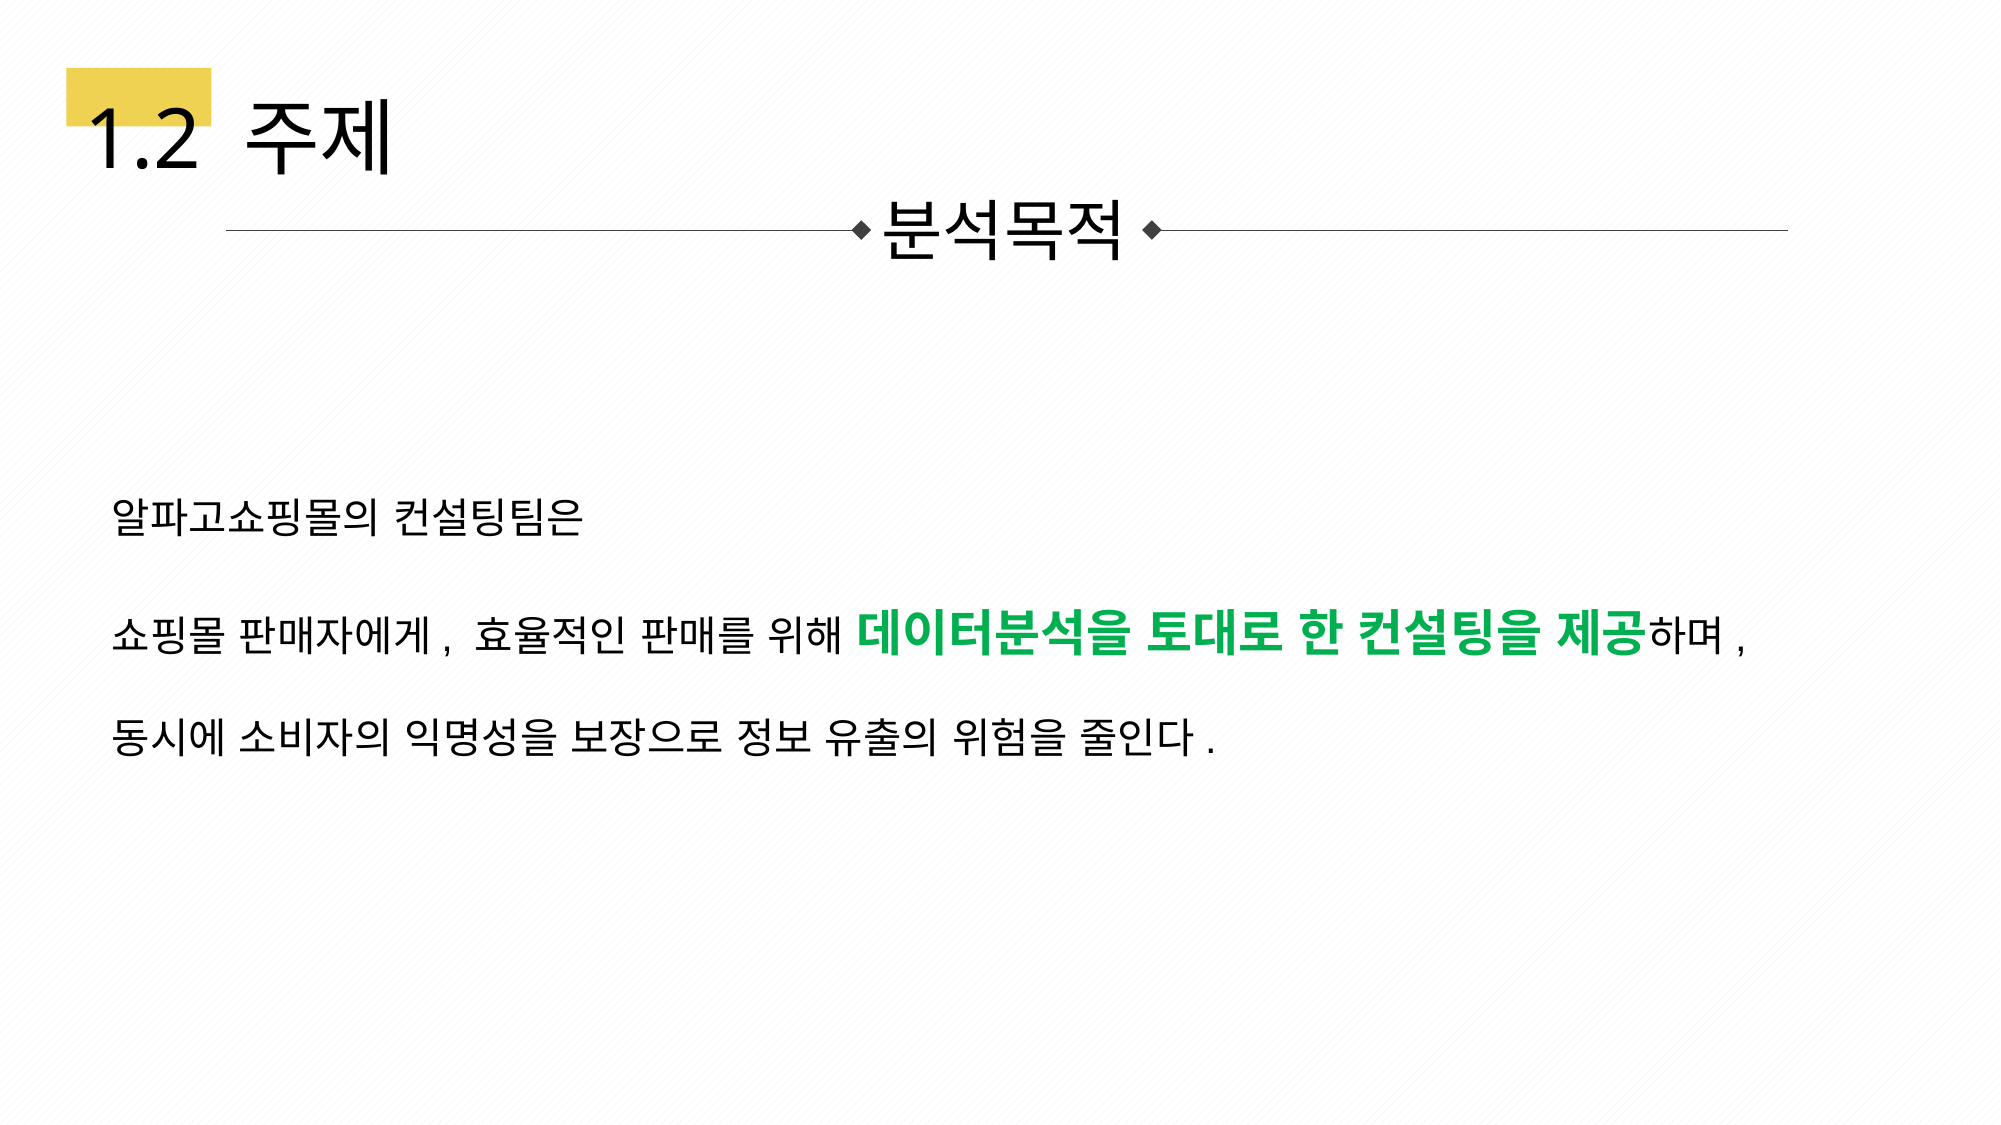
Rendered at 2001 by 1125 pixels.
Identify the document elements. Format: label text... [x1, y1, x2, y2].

text_box 알파고쇼핑몰의 컨설팅팀은 쇼핑몰 판매자에게, 효율적인 판매를 위해 데이터분석을 토대로 한 컨설팅을 제공하며, 동시에 소비자의 익명성을 보장으로 정보 유출의 위험을 줄인다. [97, 433, 1911, 769]
text_box [65, 67, 213, 127]
text_box 분석목적 [826, 181, 1182, 277]
text_box 1.2 주제 [69, 77, 638, 193]
